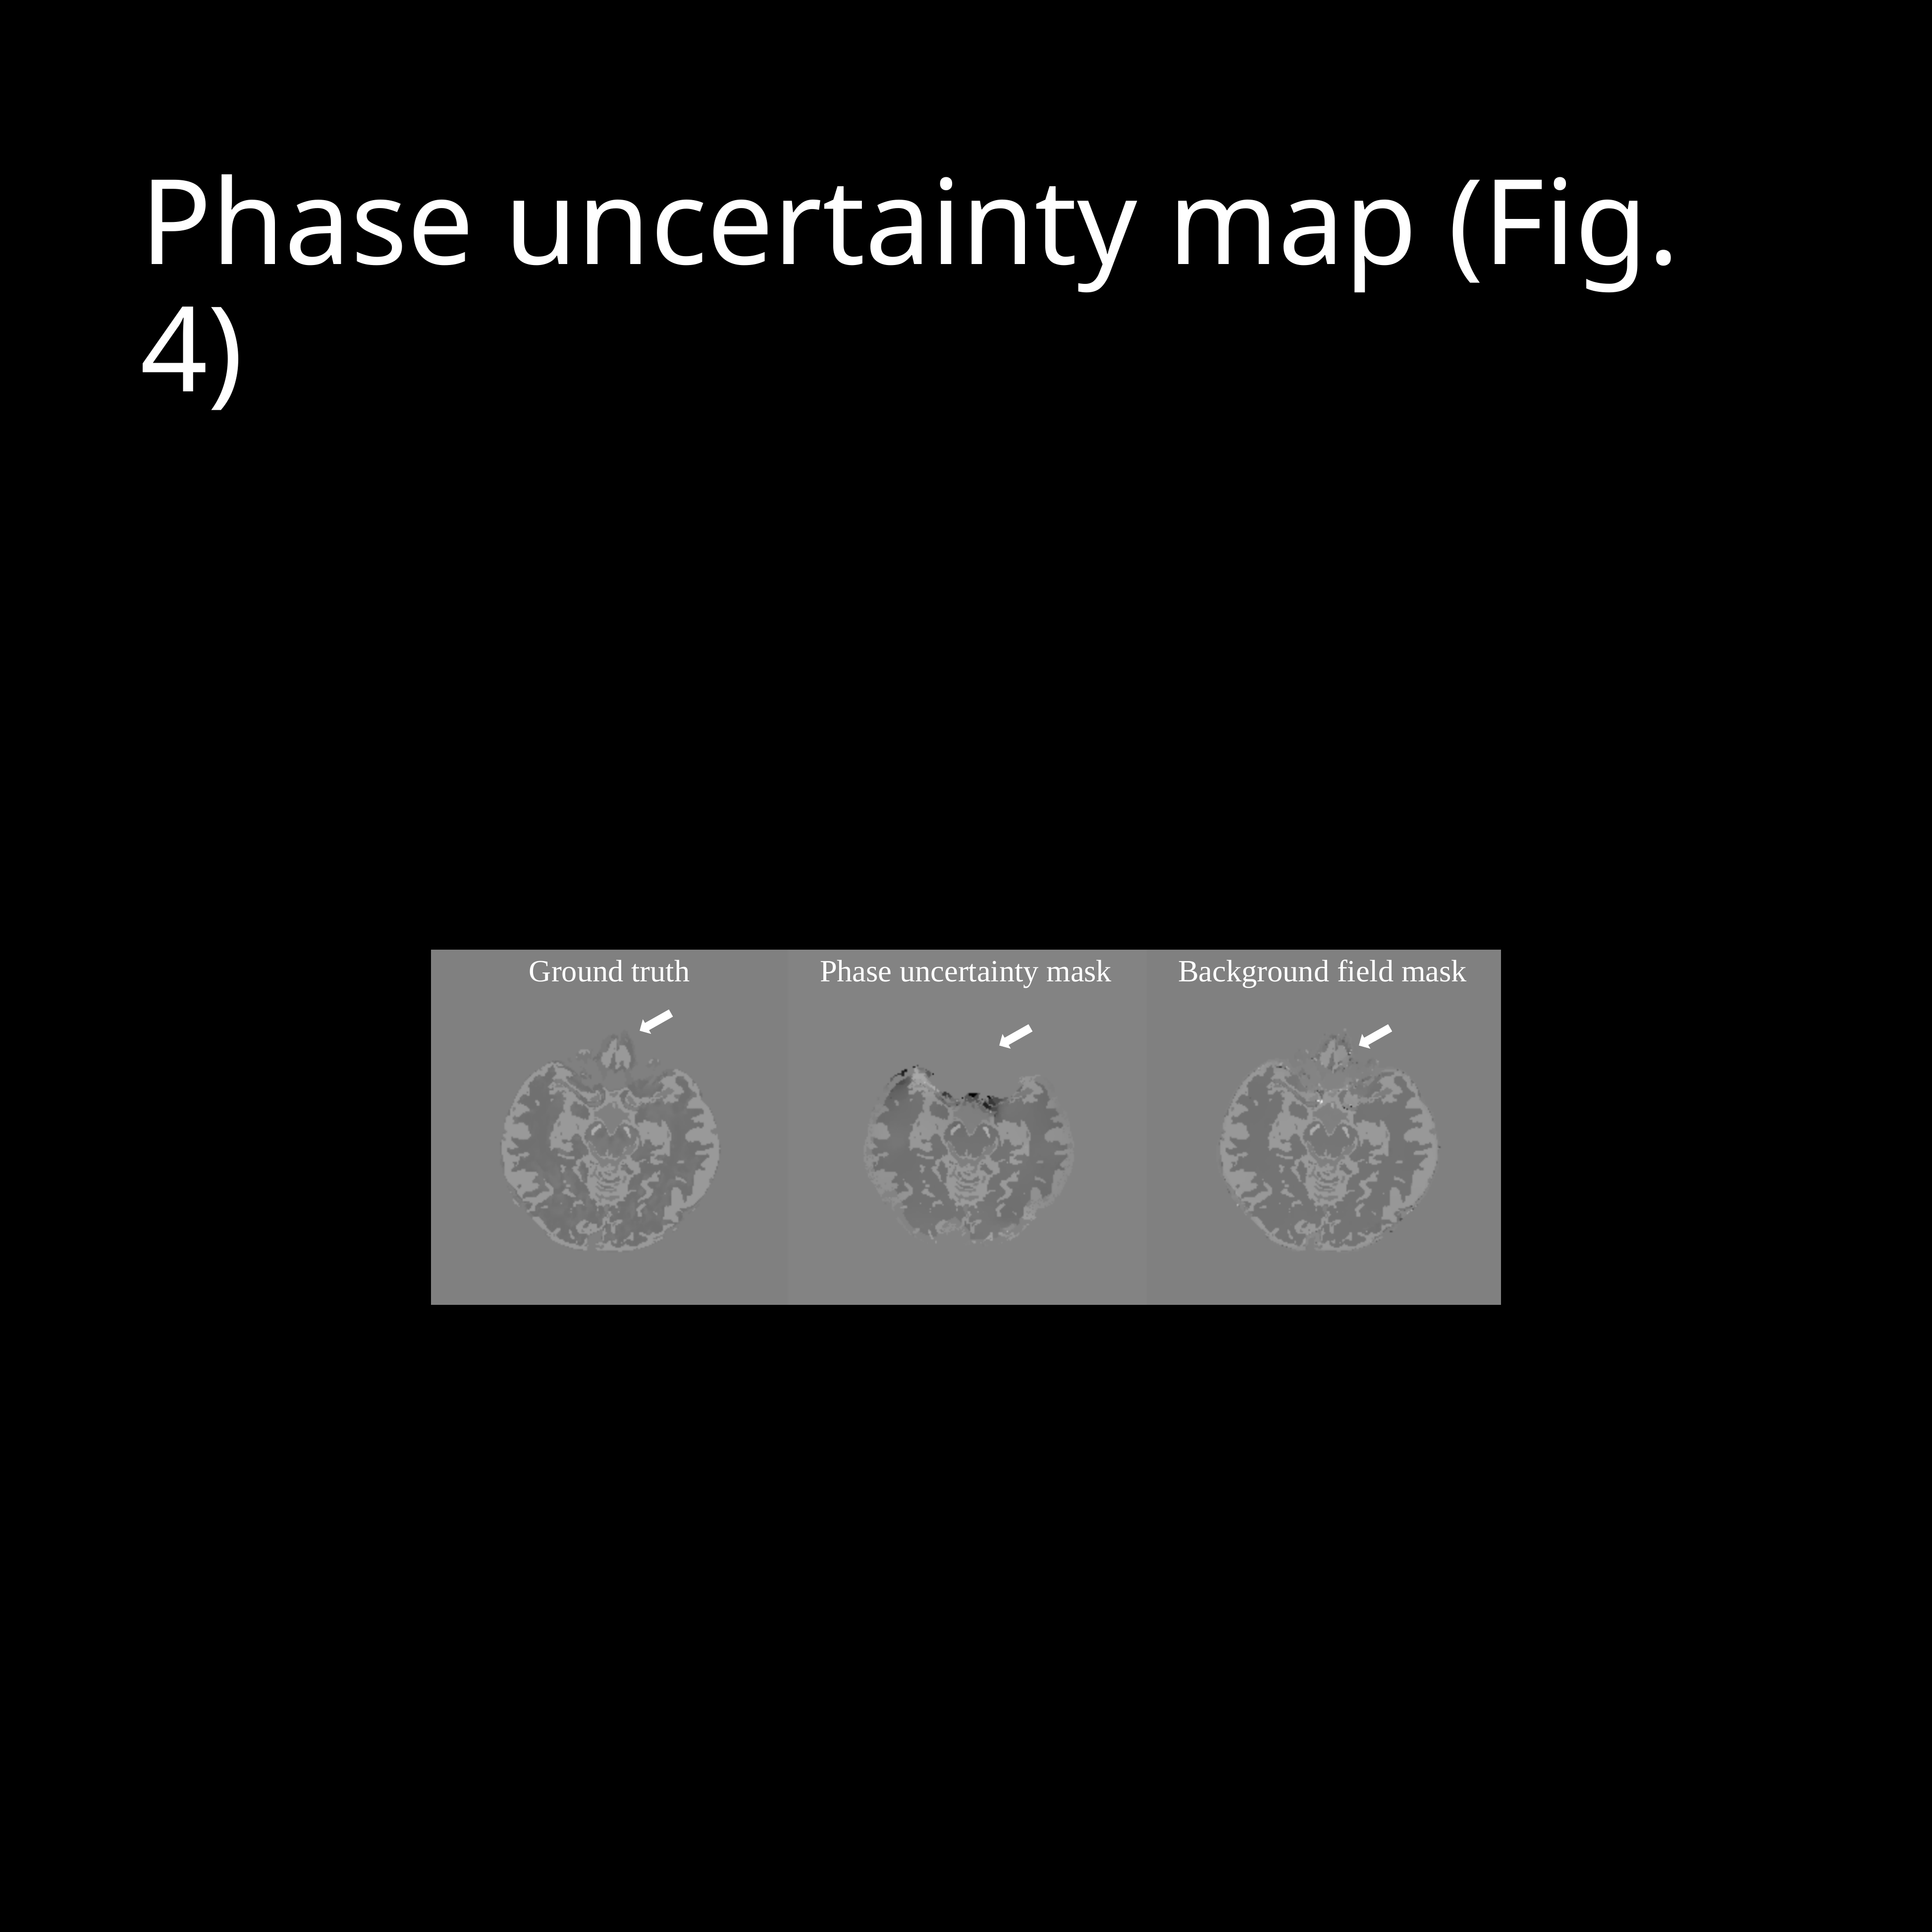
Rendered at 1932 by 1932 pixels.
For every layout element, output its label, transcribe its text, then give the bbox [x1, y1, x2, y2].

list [431, 950, 1501, 1305]
title Phase uncertainty map (Fig. 4) [133, 103, 1799, 477]
